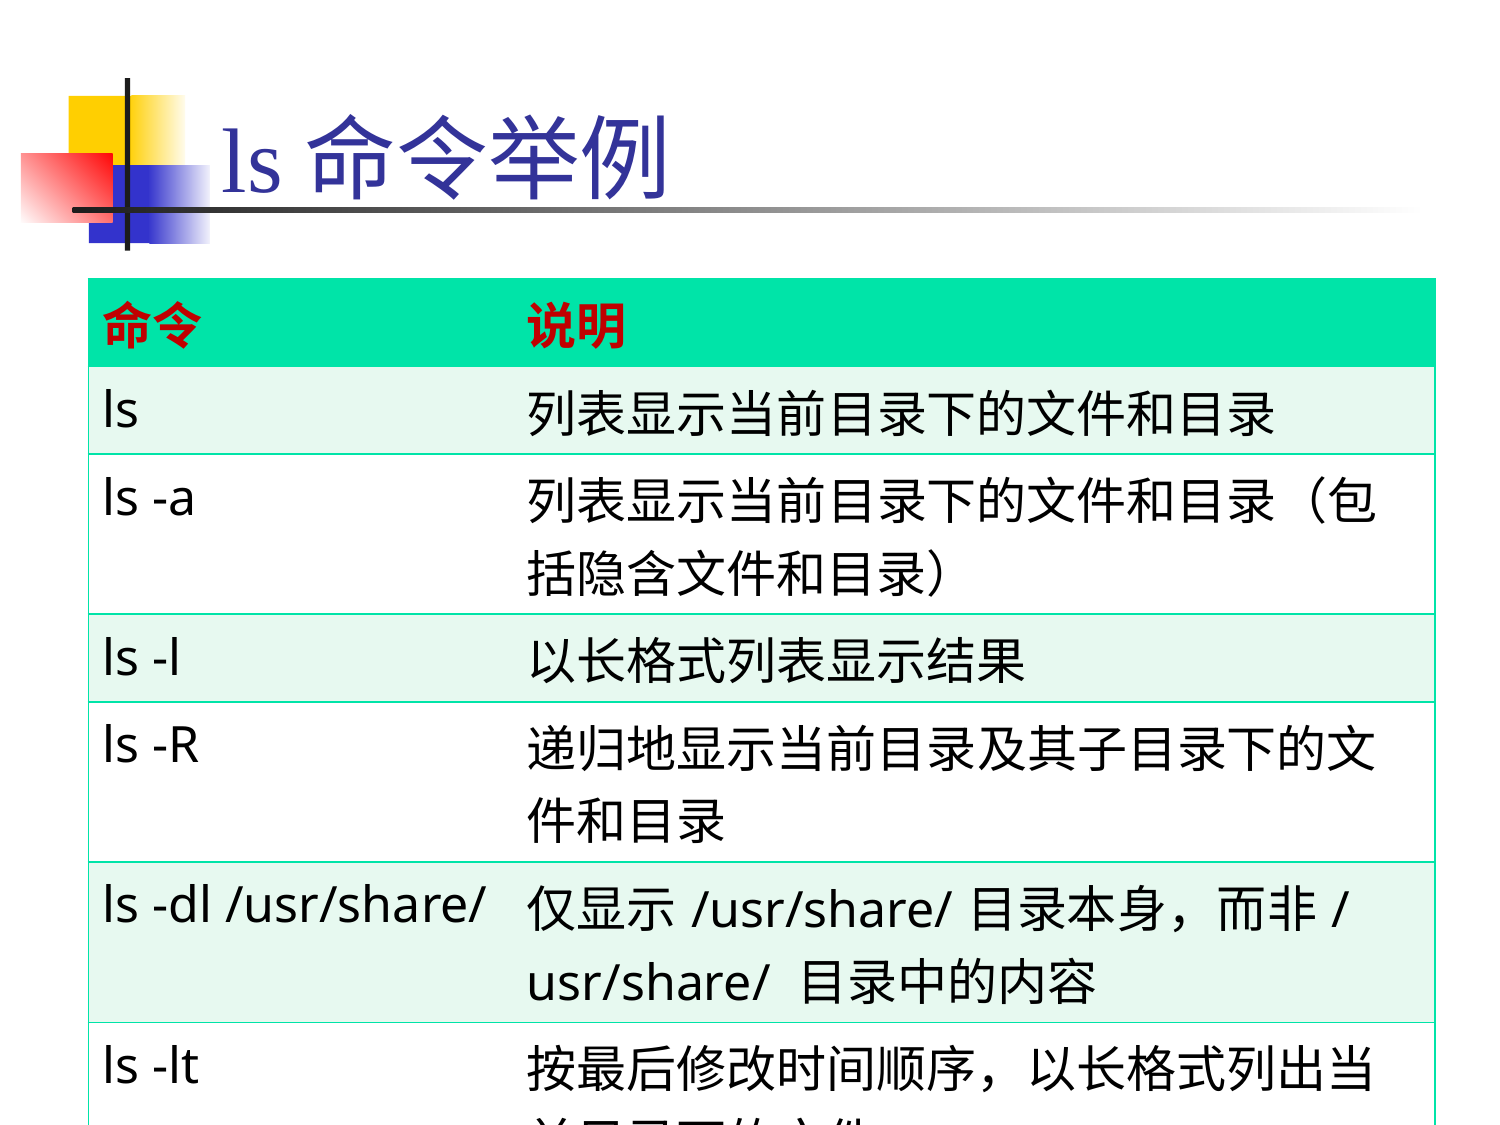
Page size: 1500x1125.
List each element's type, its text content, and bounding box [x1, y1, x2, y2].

table_cell 列表显示当前目录下的文件和目录（包括隐含文件和目录） [513, 455, 1434, 613]
table_cell ls [89, 367, 513, 453]
title ls命令举例 [206, 46, 1485, 219]
table_header 命令 [89, 280, 513, 366]
table_cell 按最后修改时间顺序，以长格式列出当前目录下的文件 [513, 1023, 1434, 1125]
table_cell 以长格式列表显示结果 [513, 615, 1434, 701]
table_cell 列表显示当前目录下的文件和目录 [513, 367, 1434, 453]
table_cell ls -dl /usr/share/ [89, 863, 513, 1022]
table_cell ls -a [89, 455, 513, 613]
table_cell ls -l [89, 615, 513, 701]
table_cell 递归地显示当前目录及其子目录下的文件和目录 [513, 703, 1434, 861]
table_header 说明 [513, 280, 1434, 366]
table_cell 仅显示/usr/share/目录本身，而非/usr/share/ 目录中的内容 [513, 863, 1434, 1022]
table_cell ls -R [89, 703, 513, 861]
table_cell ls -lt [89, 1023, 513, 1125]
